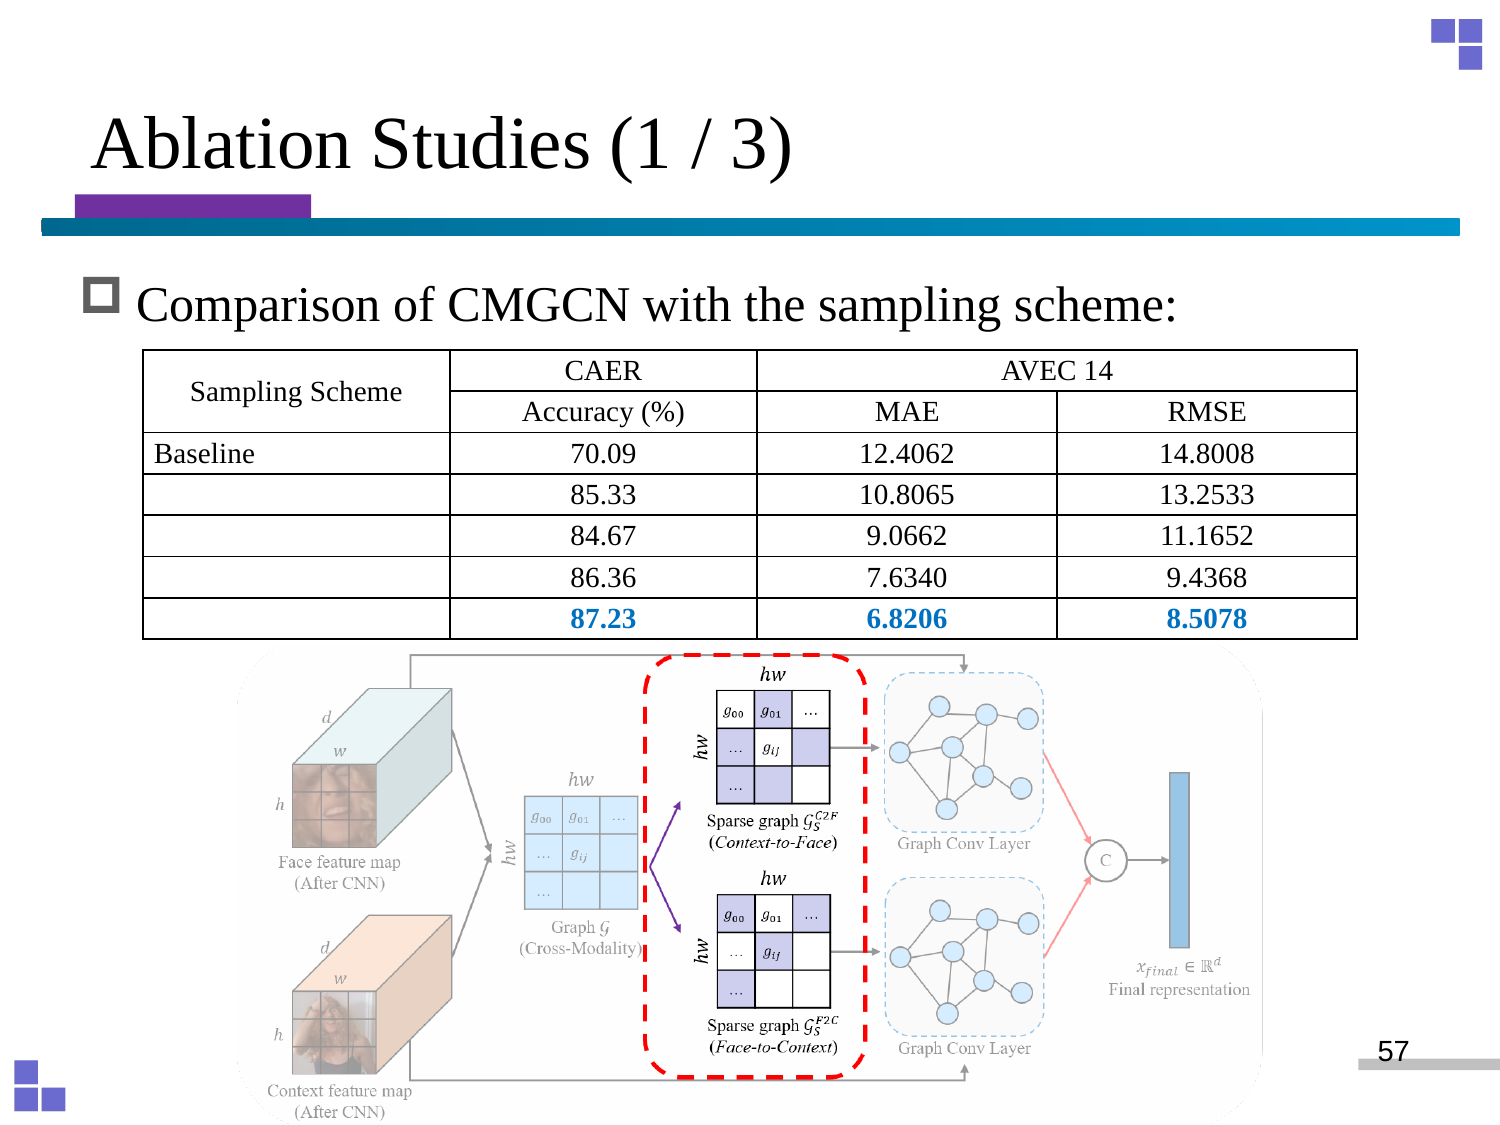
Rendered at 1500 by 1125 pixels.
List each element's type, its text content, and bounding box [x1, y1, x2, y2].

slide_number 57 [1275, 1024, 1425, 1103]
title Ablation Studies (1 / 3) [75, 45, 1425, 233]
picture [225, 645, 1275, 1125]
list Comparison of CMGCN with the sampling scheme: [64, 263, 1415, 433]
